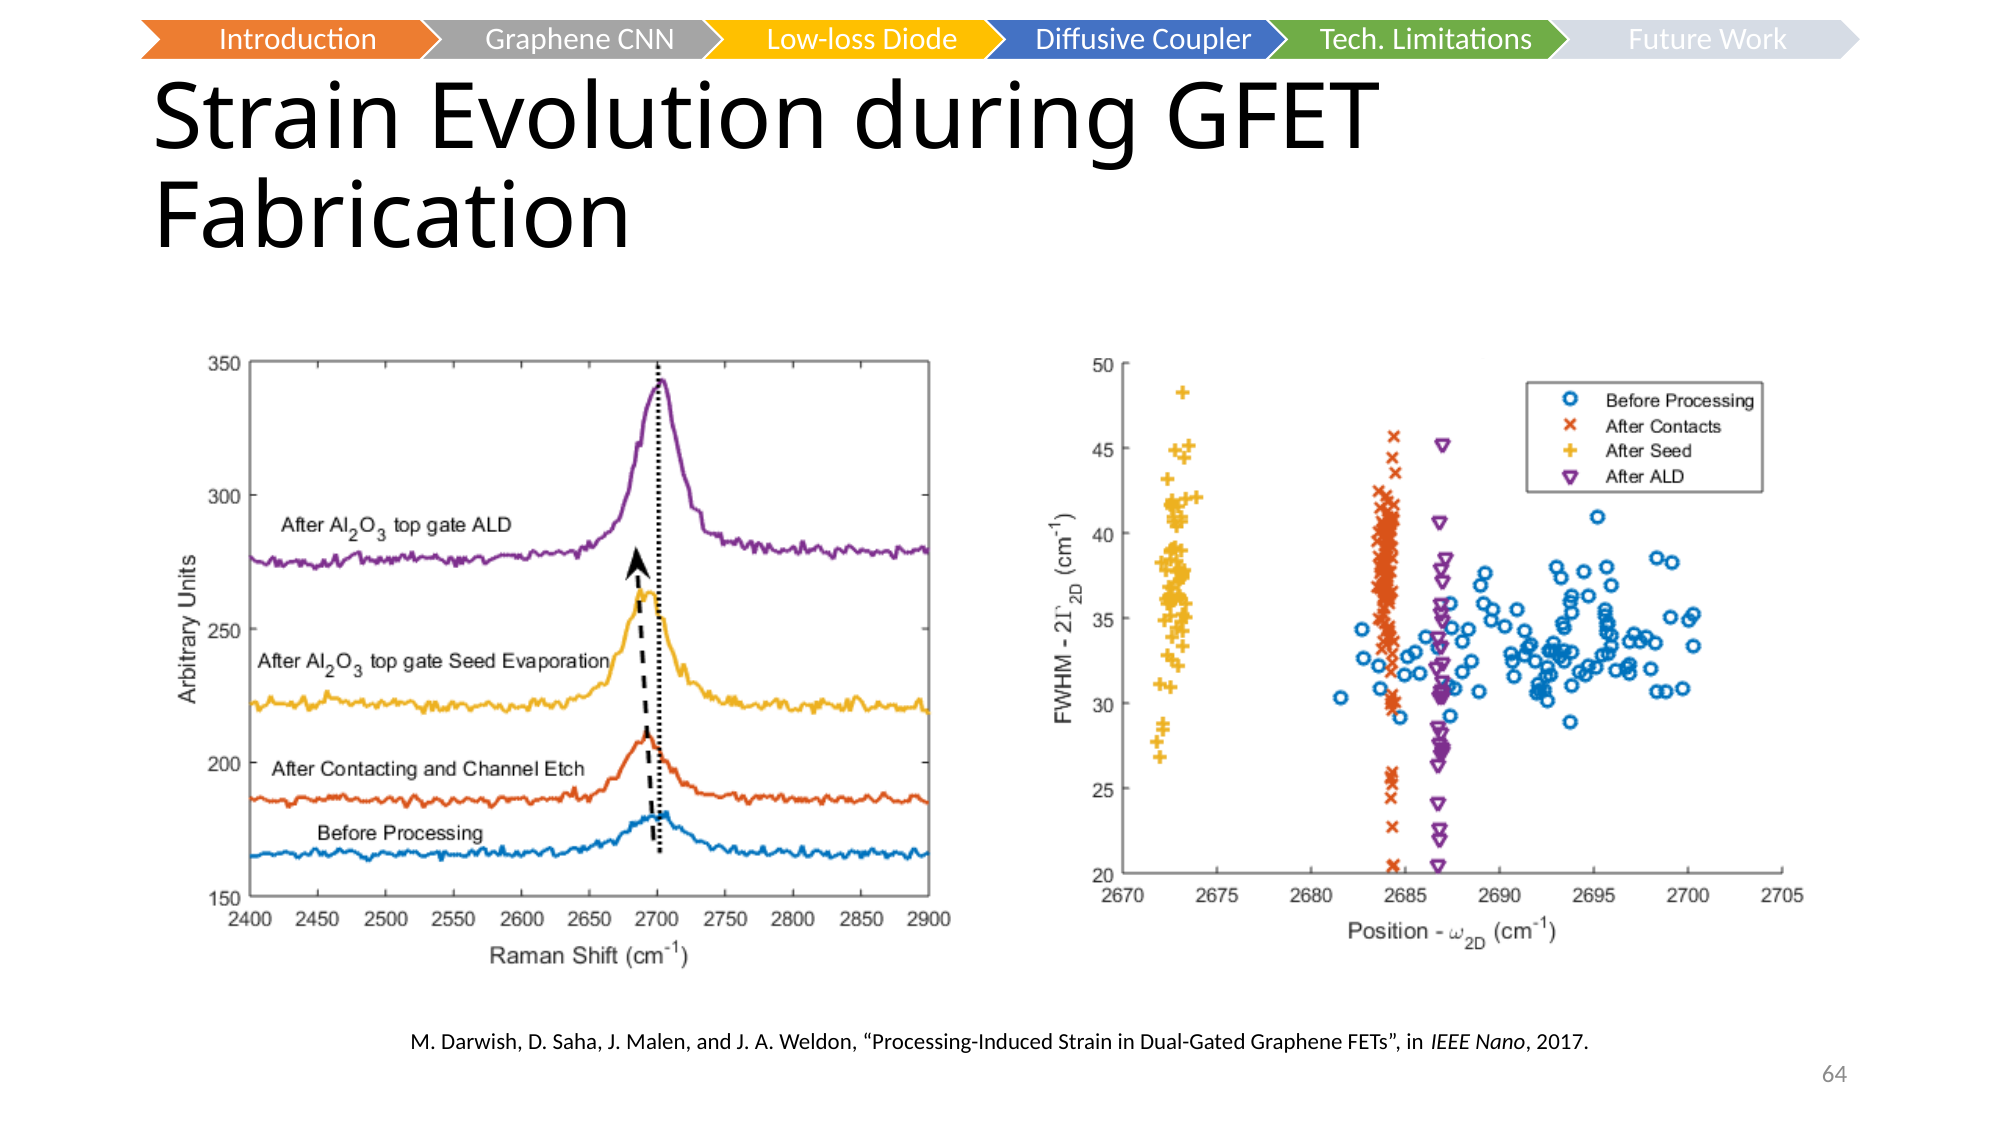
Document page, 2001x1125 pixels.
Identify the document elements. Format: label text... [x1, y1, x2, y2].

slide_number 64 [1412, 1042, 1863, 1103]
text_box M. Darwish, D. Saha, J. Malen, and J. A. Weldon, “Processing-Induced Strain in Dual-Gated Graphene FETs”, in IEEE Nano, 2017. [137, 1018, 1863, 1062]
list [1012, 358, 1863, 954]
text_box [137, 18, 1863, 60]
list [170, 342, 955, 970]
title Strain Evolution during GFET Fabrication [137, 60, 1863, 278]
